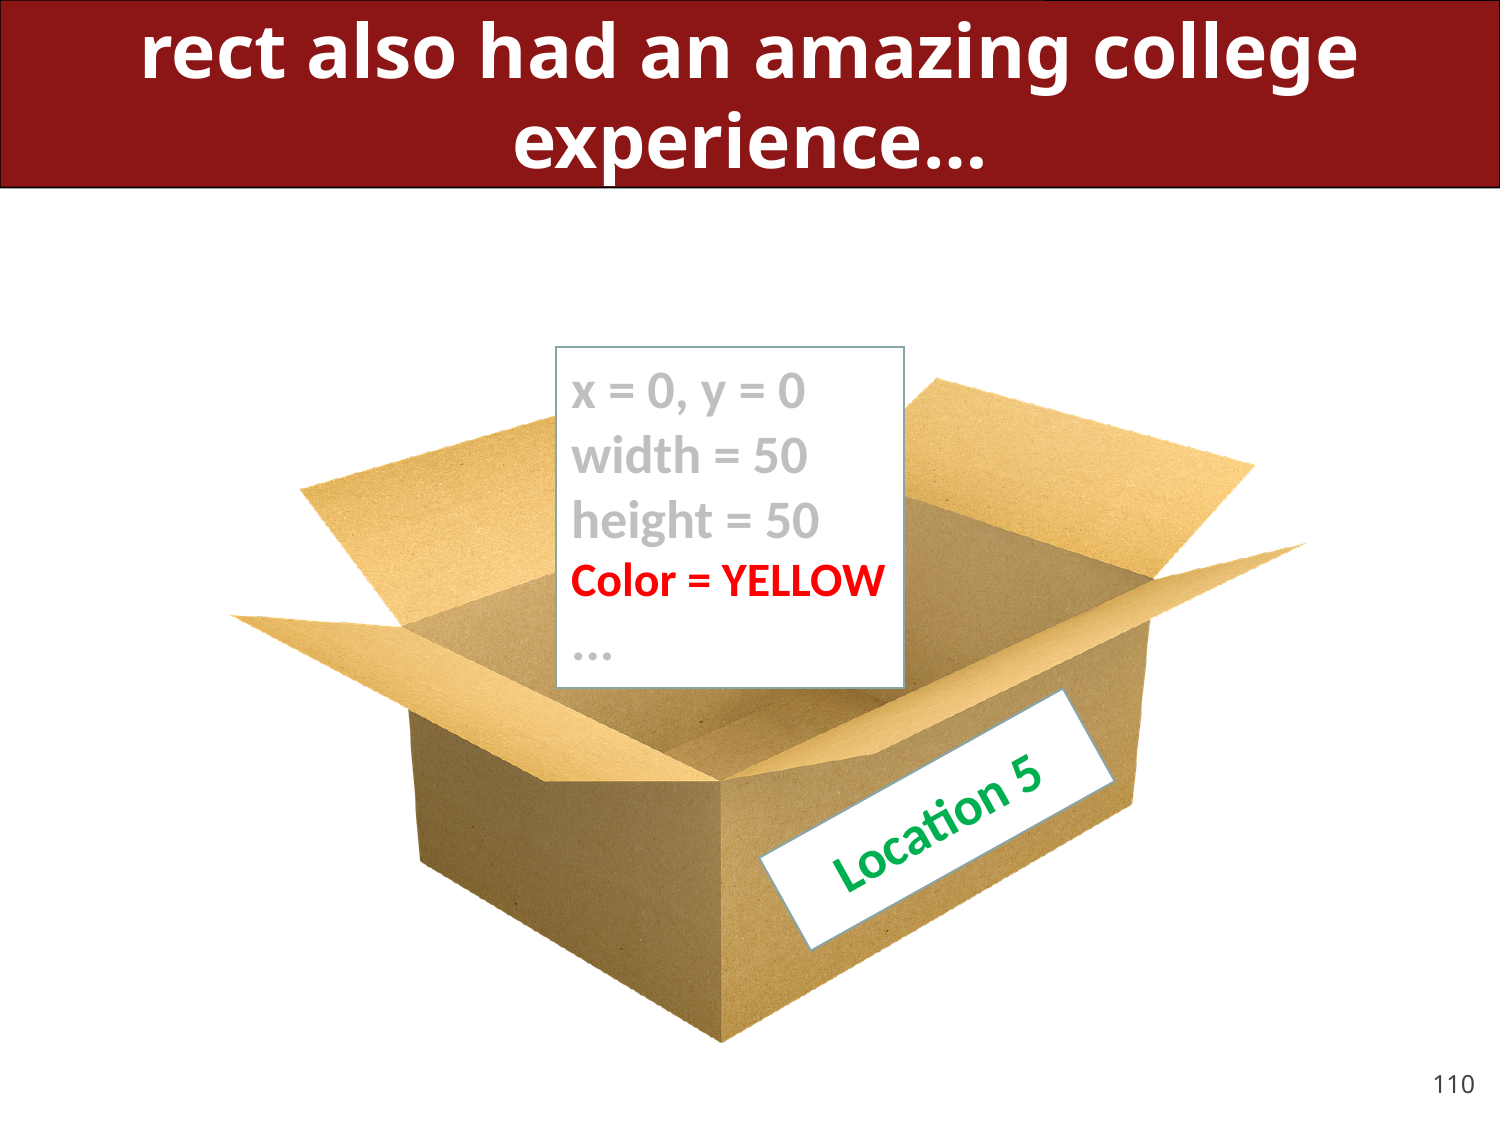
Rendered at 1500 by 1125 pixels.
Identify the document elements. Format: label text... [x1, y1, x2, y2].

title rect also had an amazing college experience… [75, 0, 1425, 188]
picture [229, 361, 1307, 1043]
text_box x = 0, y = 0 width = 50 height = 50 Color = YELLOW ... [555, 346, 905, 361]
